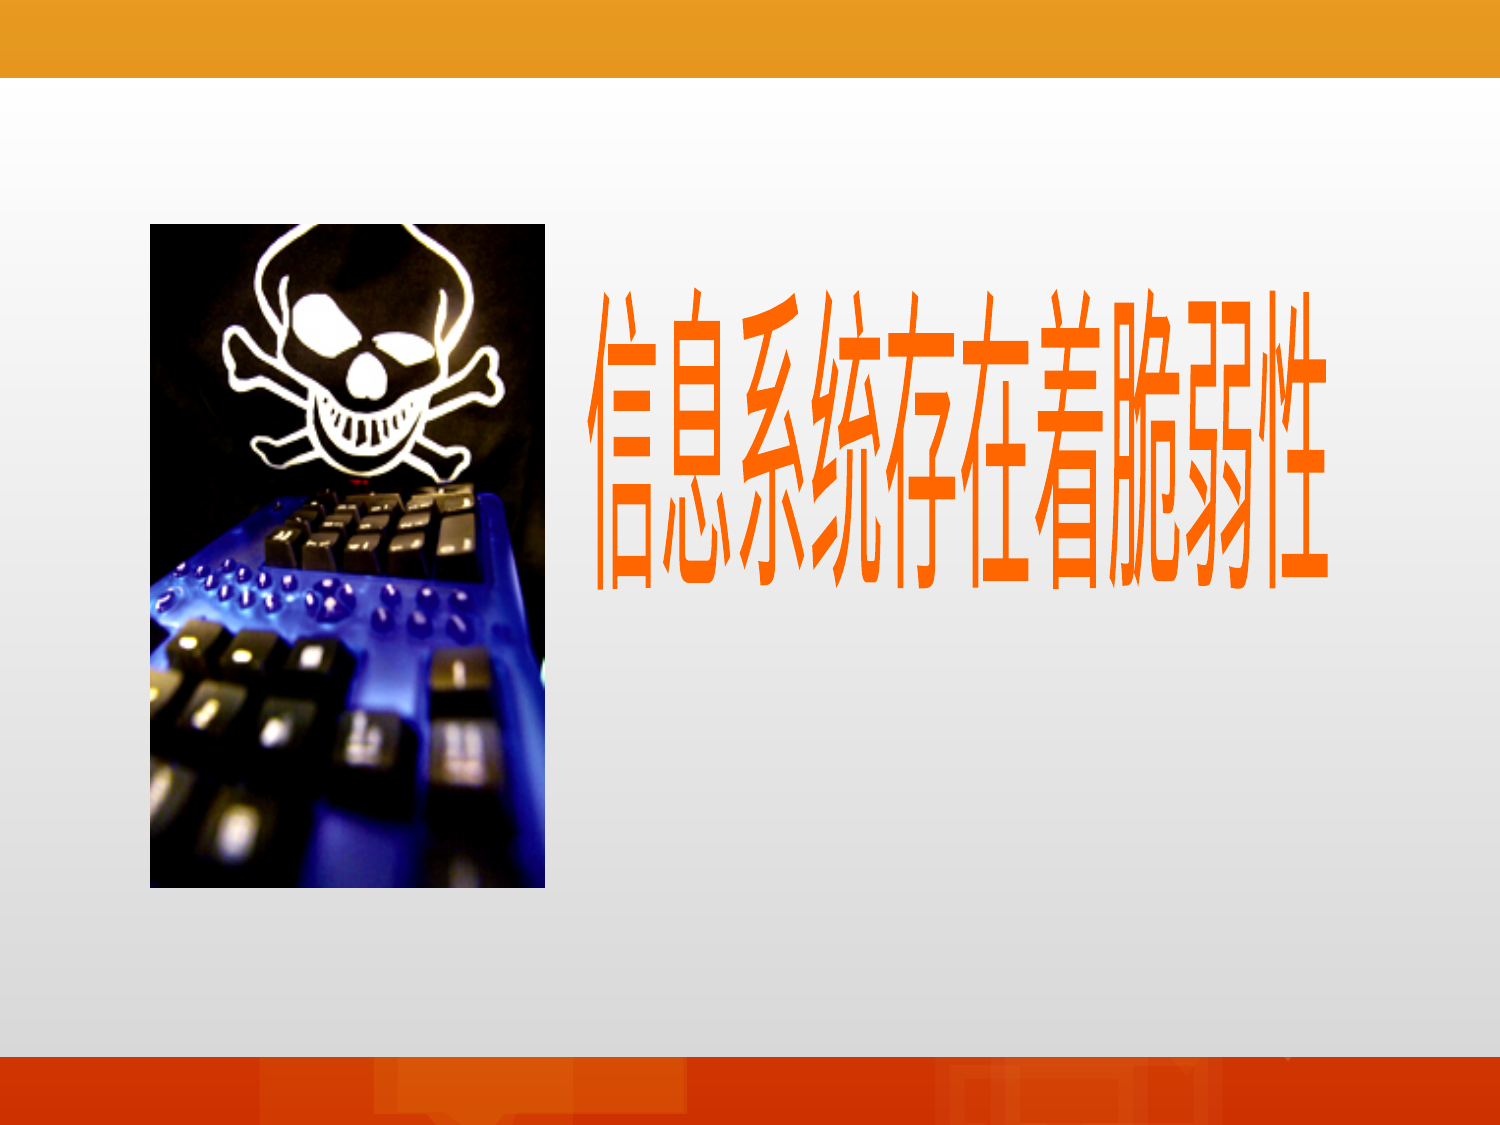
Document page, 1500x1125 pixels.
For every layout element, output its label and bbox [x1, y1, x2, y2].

text_box [0, 78, 1500, 1057]
picture [149, 224, 545, 888]
